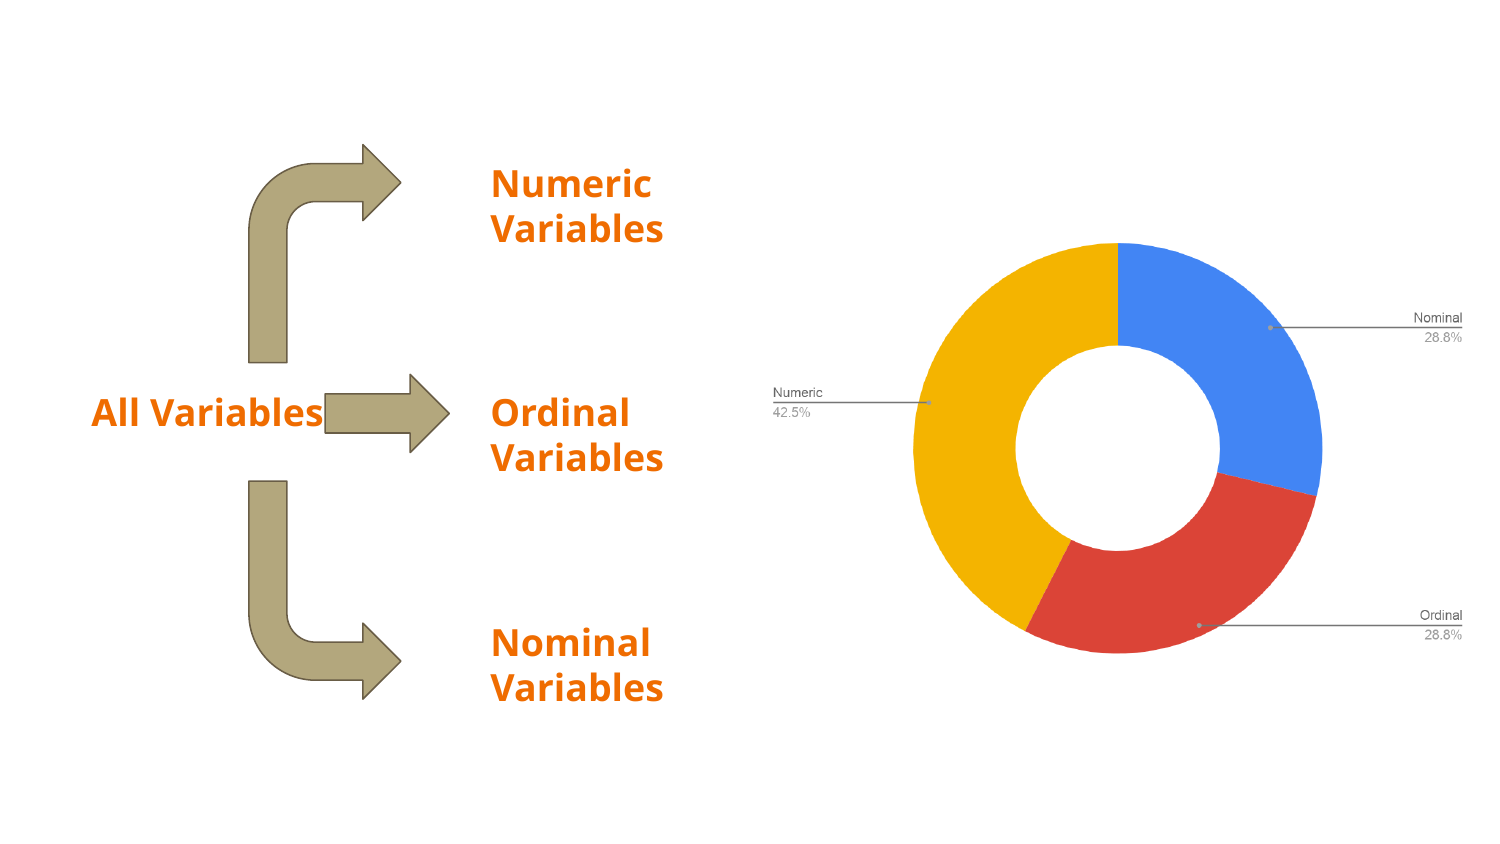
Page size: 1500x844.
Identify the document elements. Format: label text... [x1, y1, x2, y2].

text_box [248, 481, 401, 700]
title Ordinal Variables [475, 374, 744, 470]
title Nominal Variables [475, 604, 800, 700]
picture [749, 220, 1486, 676]
text_box [325, 374, 450, 453]
title Numeric Variables [475, 144, 800, 240]
title All Variables [76, 374, 361, 470]
text_box [248, 144, 401, 363]
